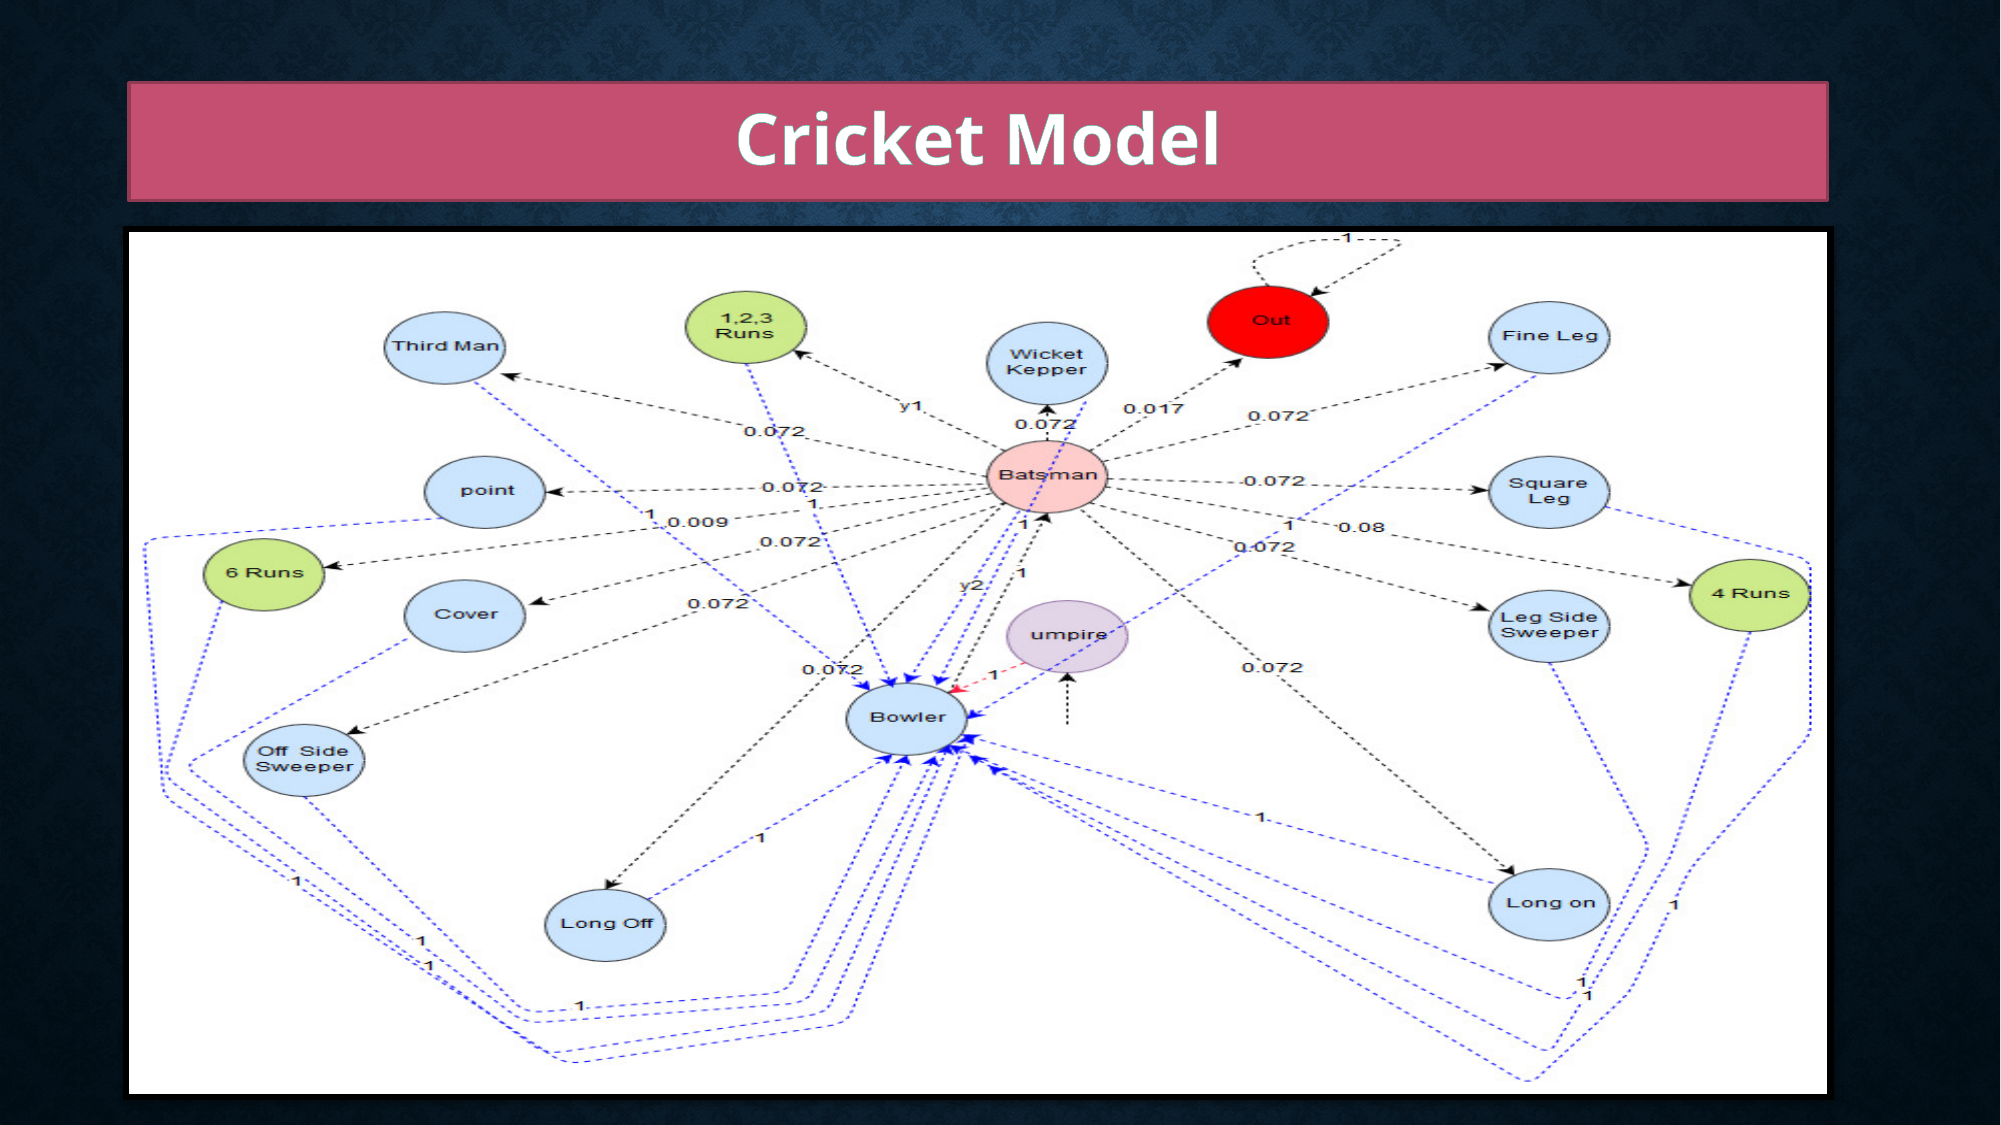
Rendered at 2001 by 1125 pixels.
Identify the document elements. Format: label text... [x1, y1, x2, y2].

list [128, 231, 1828, 1094]
text_box Cricket Model [127, 81, 1829, 202]
